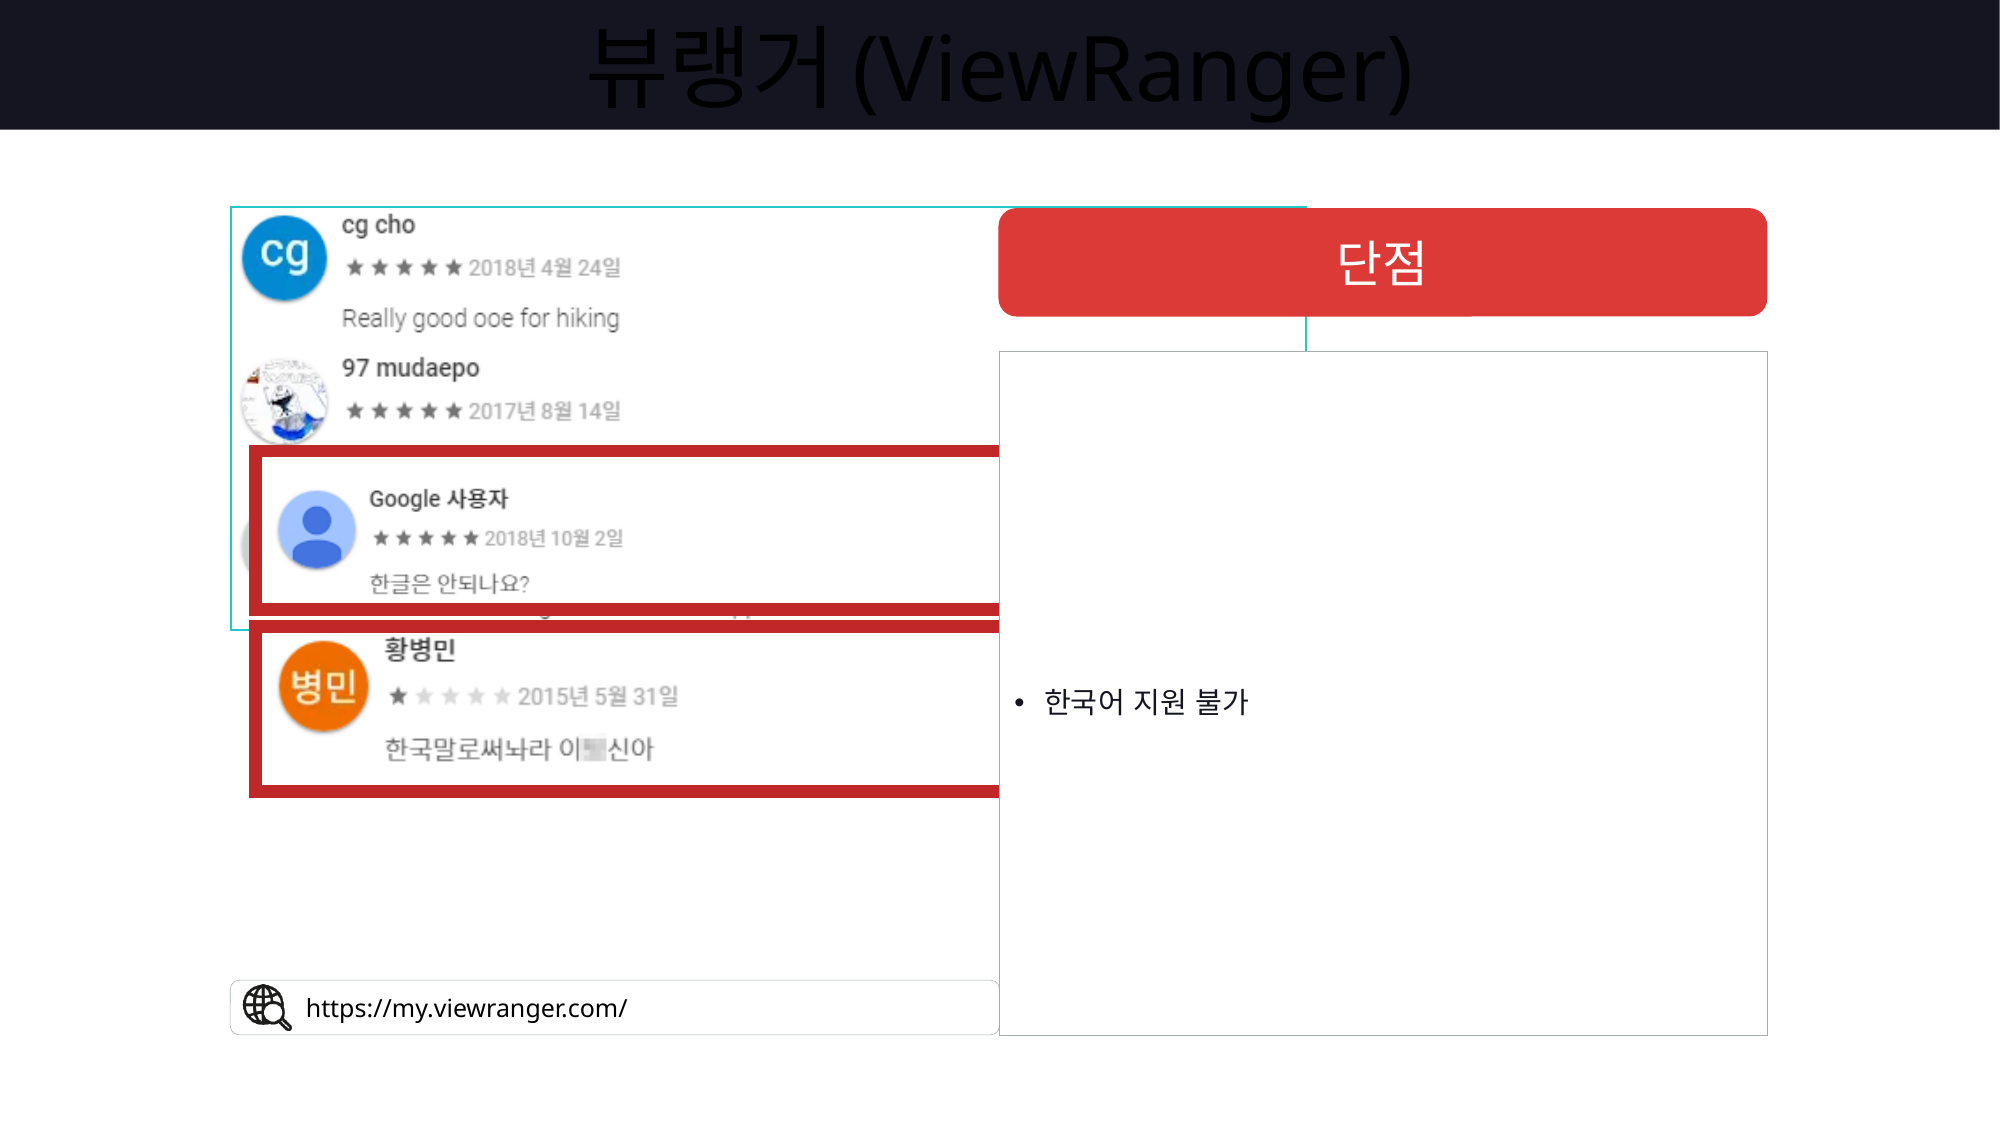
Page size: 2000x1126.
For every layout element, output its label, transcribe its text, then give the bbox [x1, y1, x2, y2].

title 뷰랭거(ViewRanger) [0, 0, 2000, 130]
picture [242, 984, 292, 1031]
text_box 단점 [1016, 205, 1770, 319]
picture [231, 207, 1306, 630]
picture [261, 632, 1412, 786]
text_box 한국어 지원 불가 [998, 350, 1769, 1037]
text_box [228, 977, 998, 1037]
